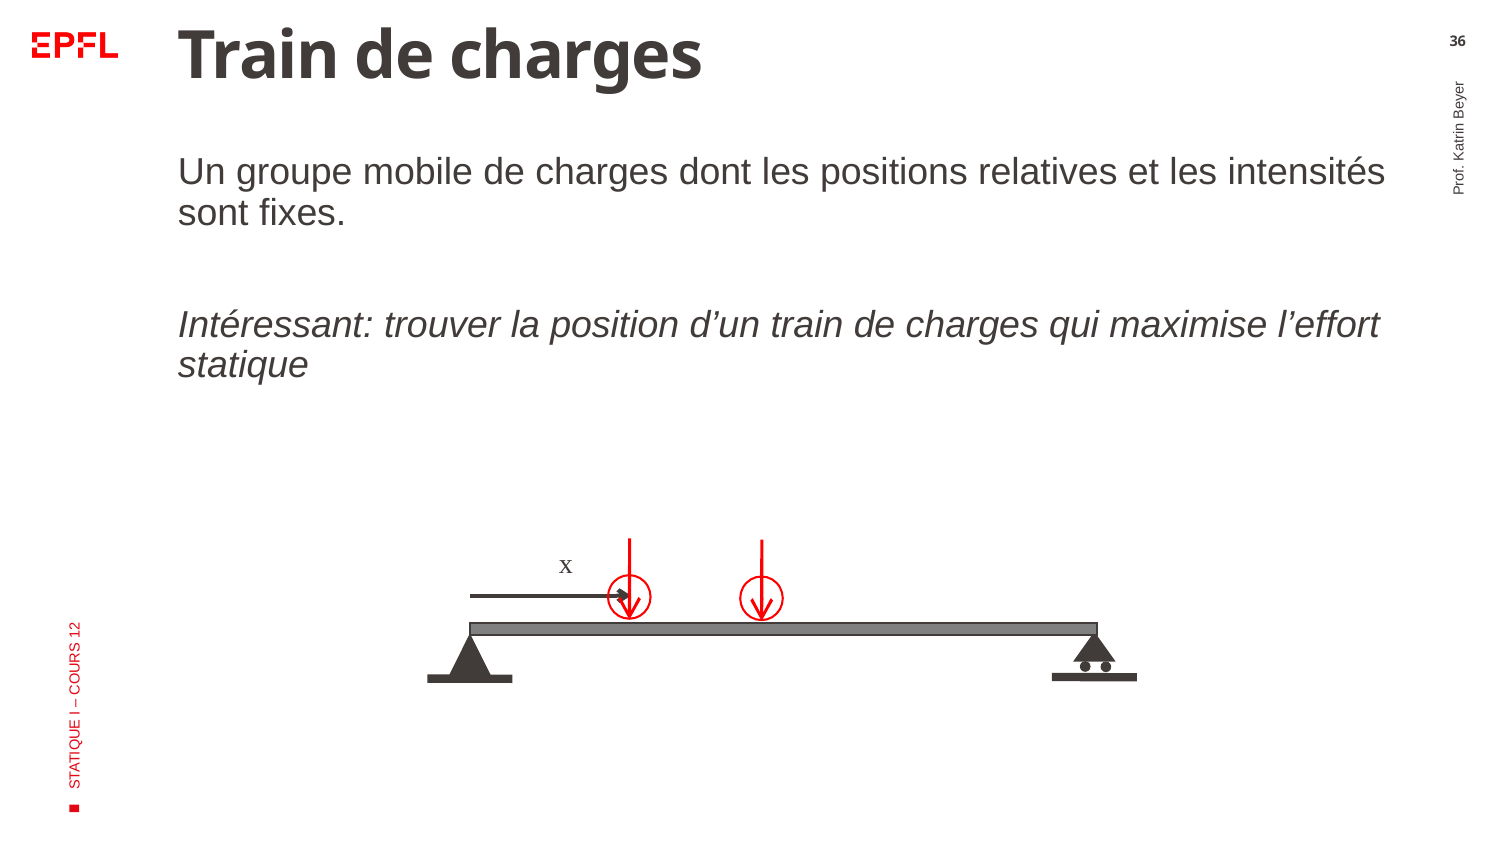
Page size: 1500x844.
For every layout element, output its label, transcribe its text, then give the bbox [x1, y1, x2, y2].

footer Prof. Katrin Beyer [1415, 59, 1500, 641]
list Un groupe mobile de charges dont les positions relatives et les intensités sont fixes. Intéressant: trouver la position d’un train de charges qui maximise l’effort statique [148, 144, 1416, 701]
slide_number 36 [1415, 32, 1500, 59]
picture [21, 21, 129, 69]
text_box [427, 537, 1137, 679]
title Train de charges [148, 21, 1300, 198]
slide_number STATIQUE I – COURS 12 [0, 256, 149, 805]
